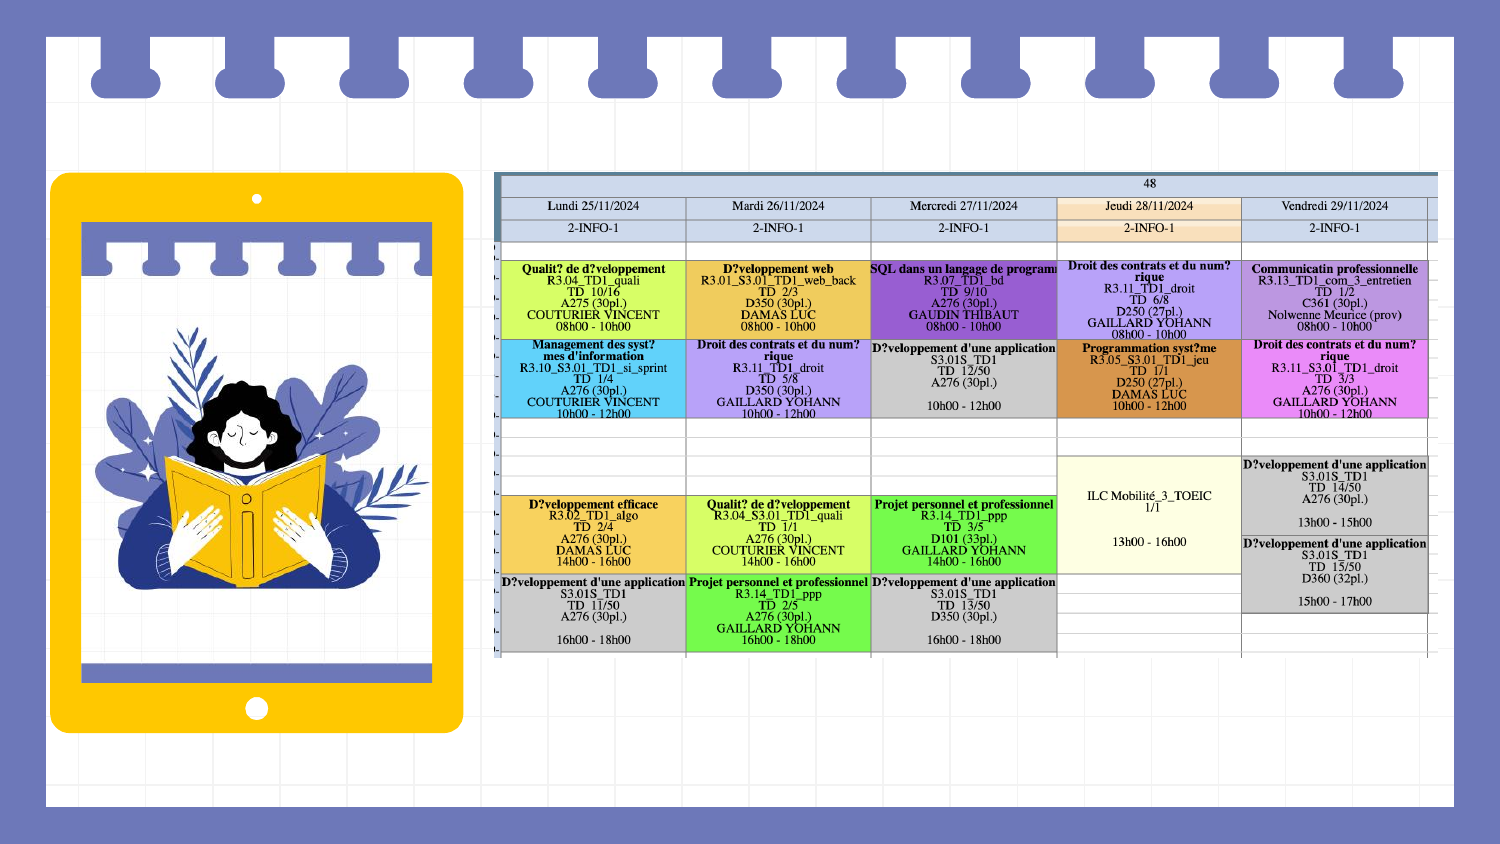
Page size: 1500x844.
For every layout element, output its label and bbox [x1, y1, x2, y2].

picture [494, 172, 1439, 658]
text_box [50, 172, 464, 734]
picture [81, 222, 433, 684]
